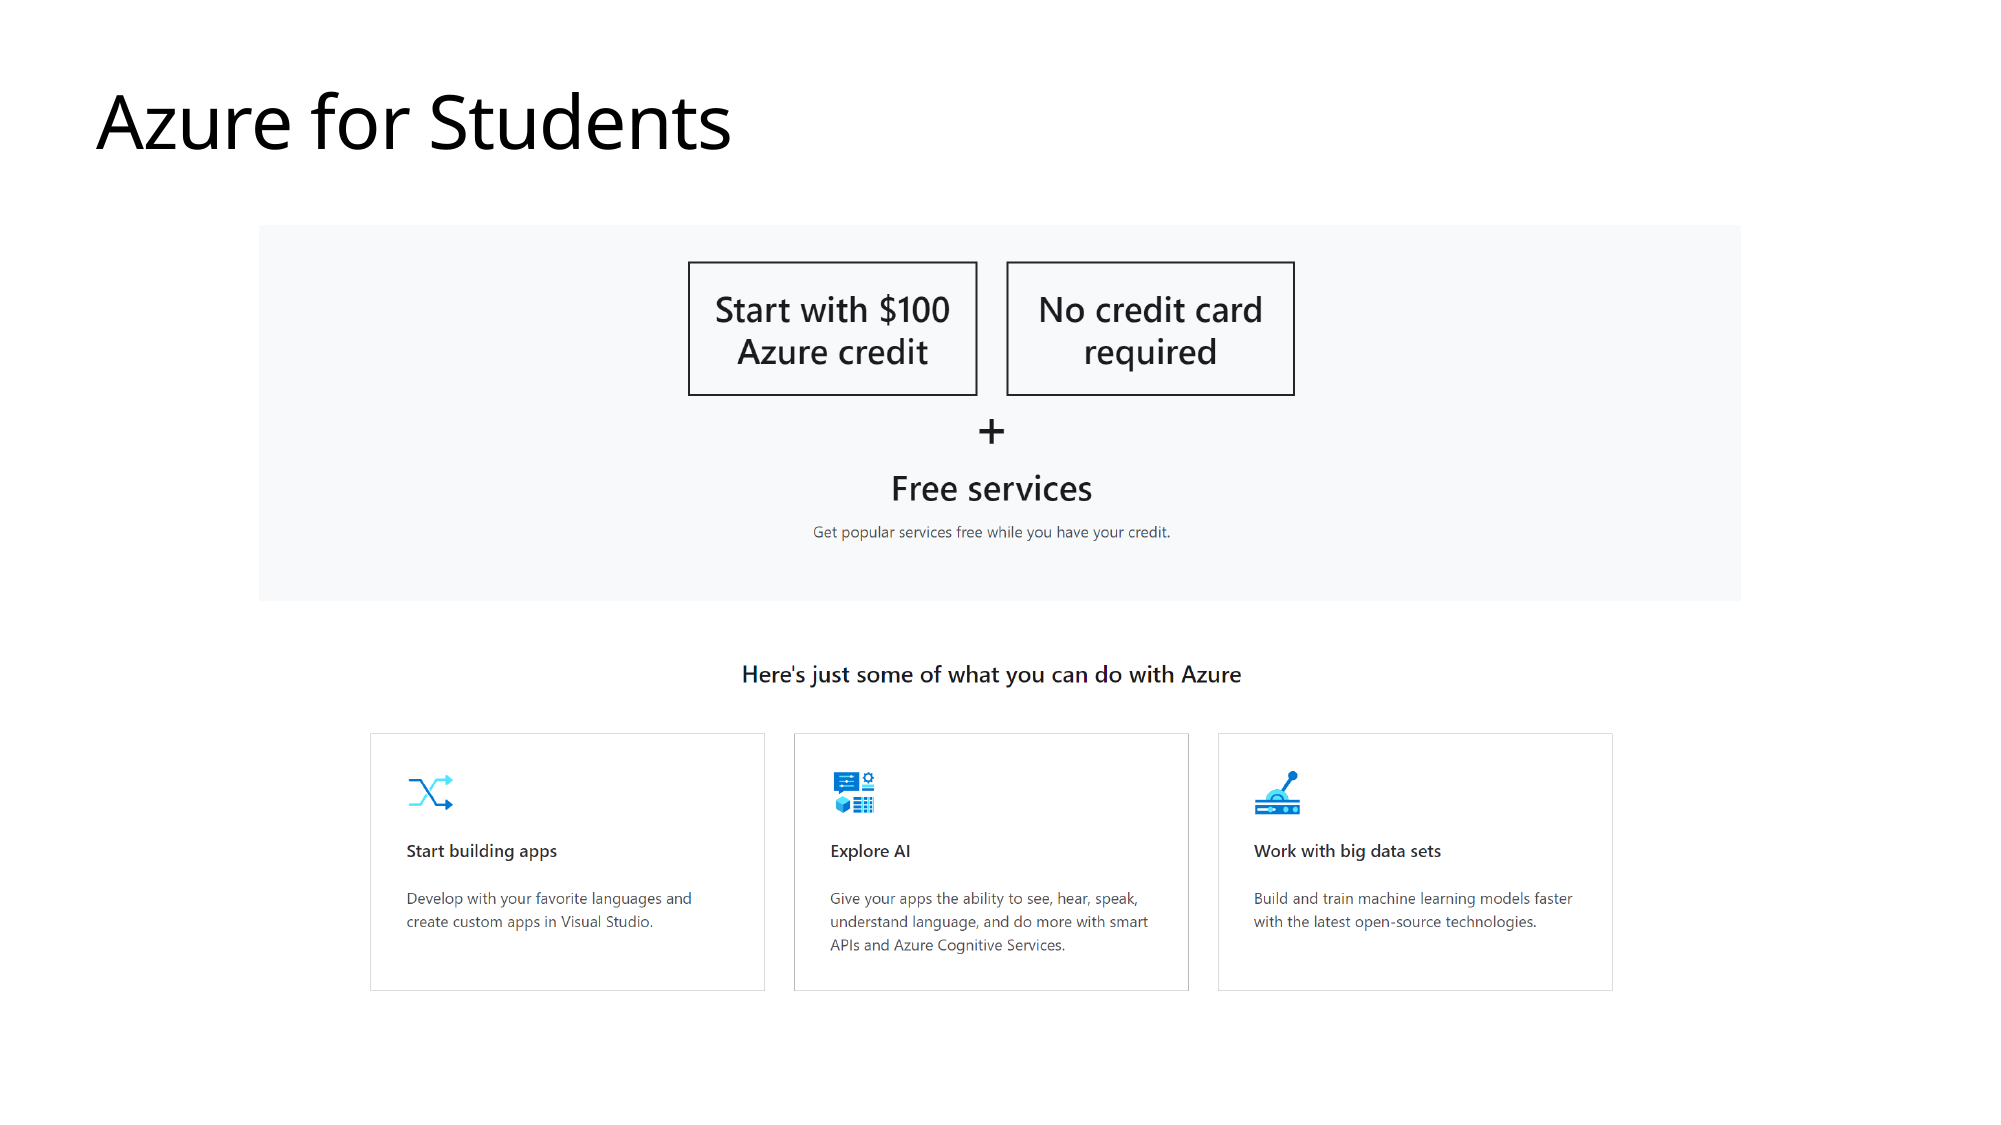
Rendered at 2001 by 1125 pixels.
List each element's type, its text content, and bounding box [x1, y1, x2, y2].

picture [258, 225, 1742, 1029]
title Azure for Students [96, 75, 1904, 166]
